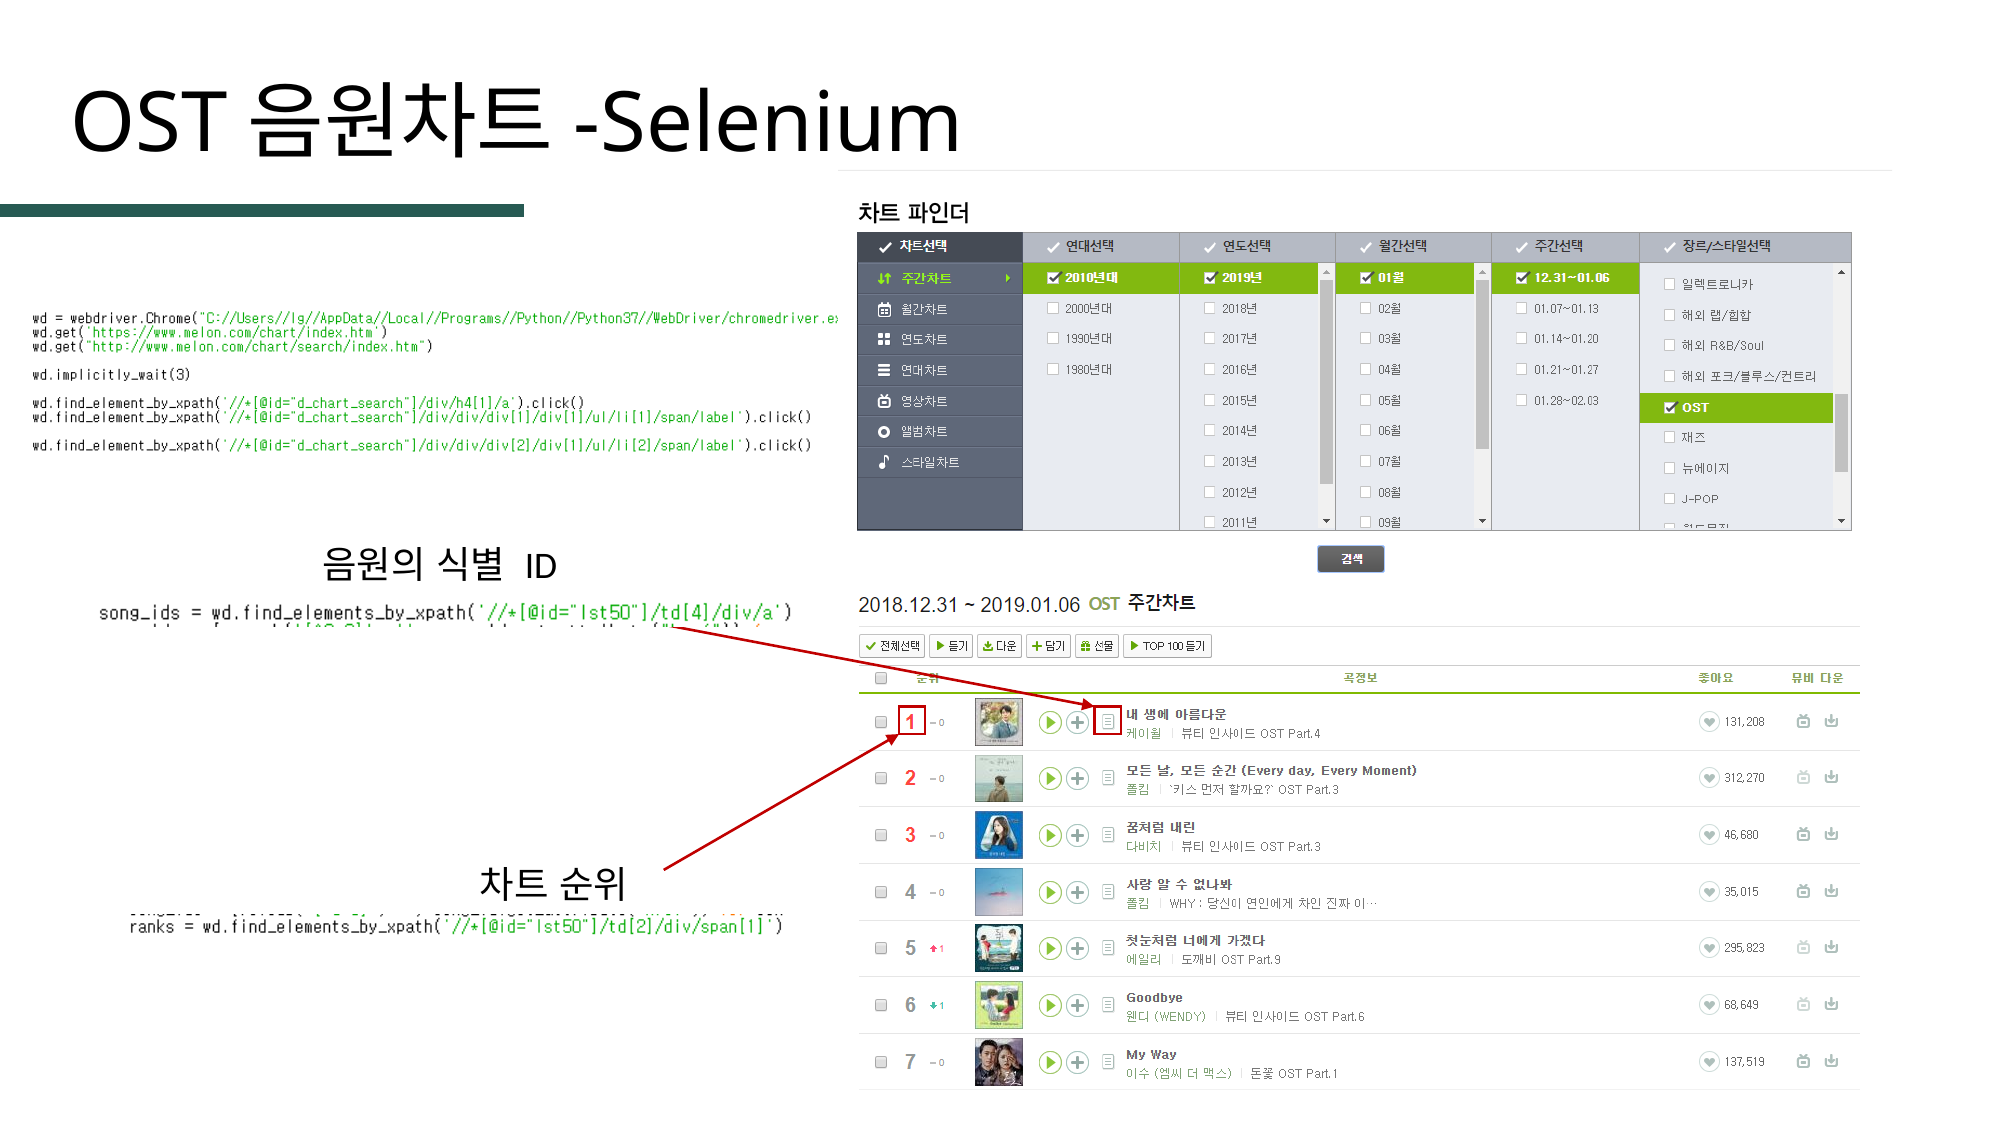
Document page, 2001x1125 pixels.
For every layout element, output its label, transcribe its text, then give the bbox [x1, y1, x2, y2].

text_box 음원의 식별 ID [307, 534, 703, 594]
text_box 차트 순위 [464, 853, 684, 914]
picture [30, 169, 1898, 1090]
picture [126, 914, 785, 941]
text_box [663, 734, 900, 870]
text_box OST음원차트-Selenium [55, 38, 1361, 211]
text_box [589, 610, 1095, 707]
picture [80, 596, 812, 628]
